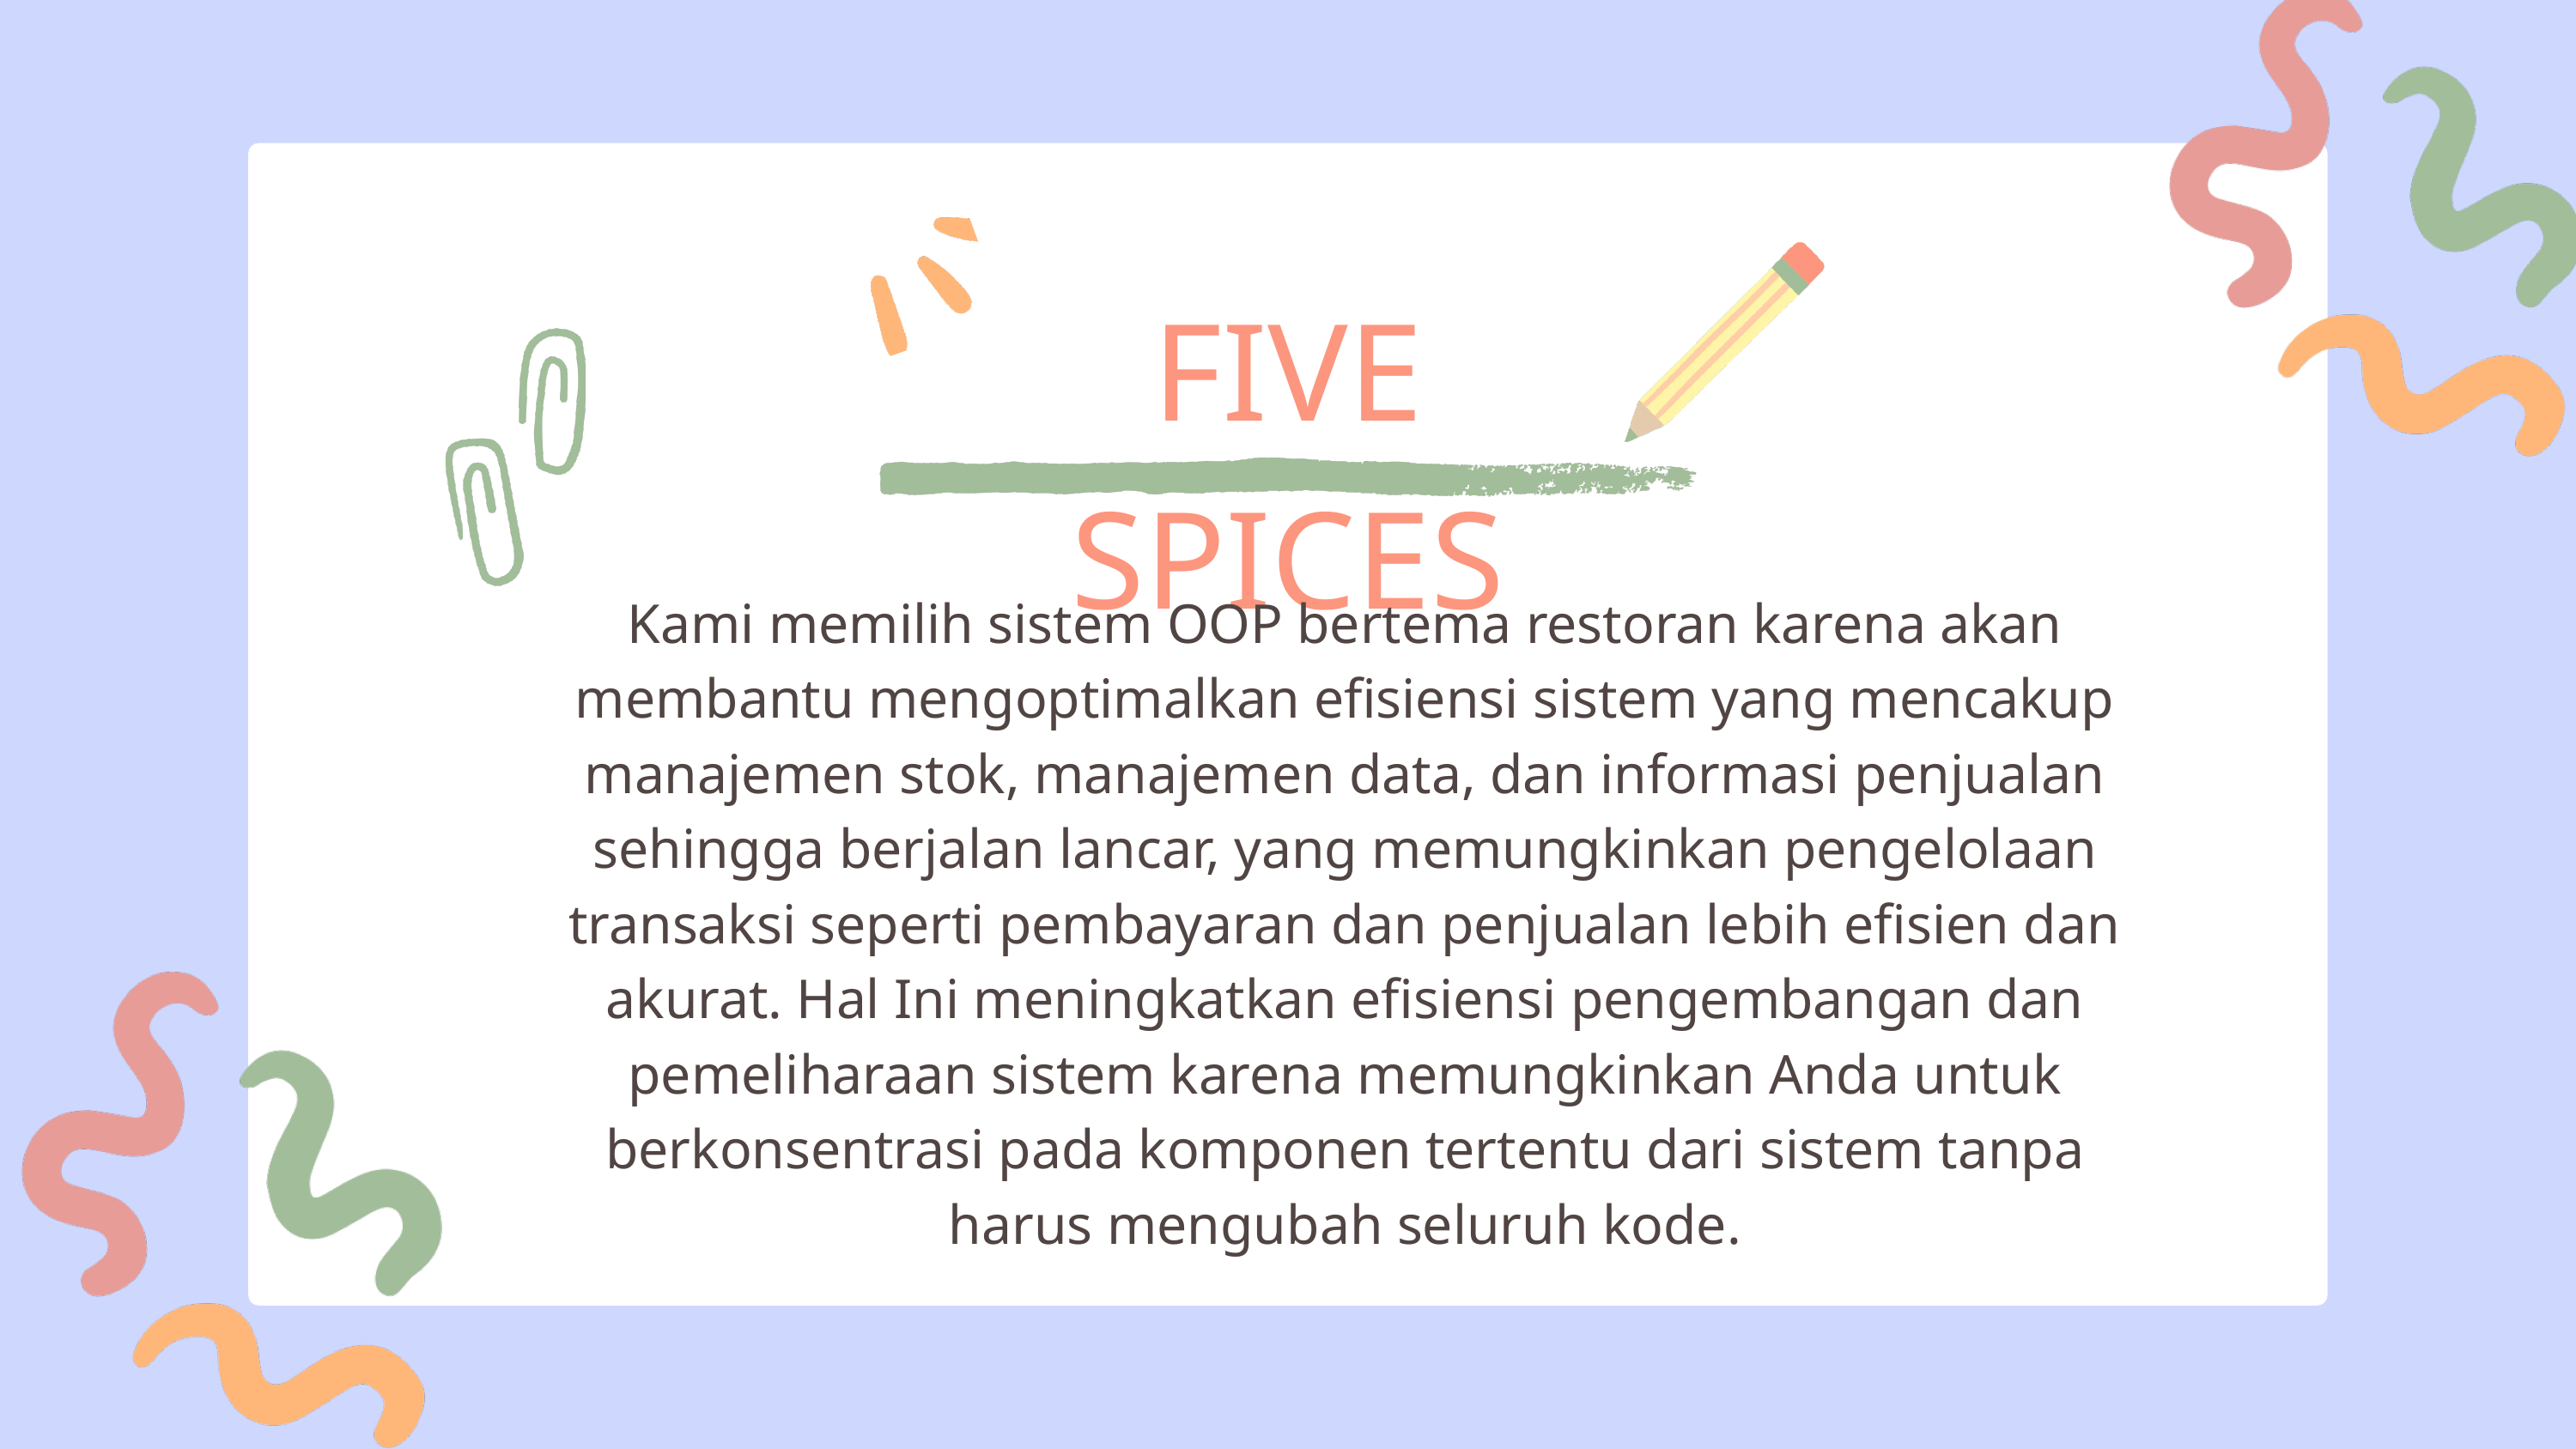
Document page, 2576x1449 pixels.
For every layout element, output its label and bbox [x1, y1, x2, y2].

text_box [247, 142, 2328, 1306]
text_box [19, 968, 446, 1449]
text_box [2166, 0, 2576, 458]
